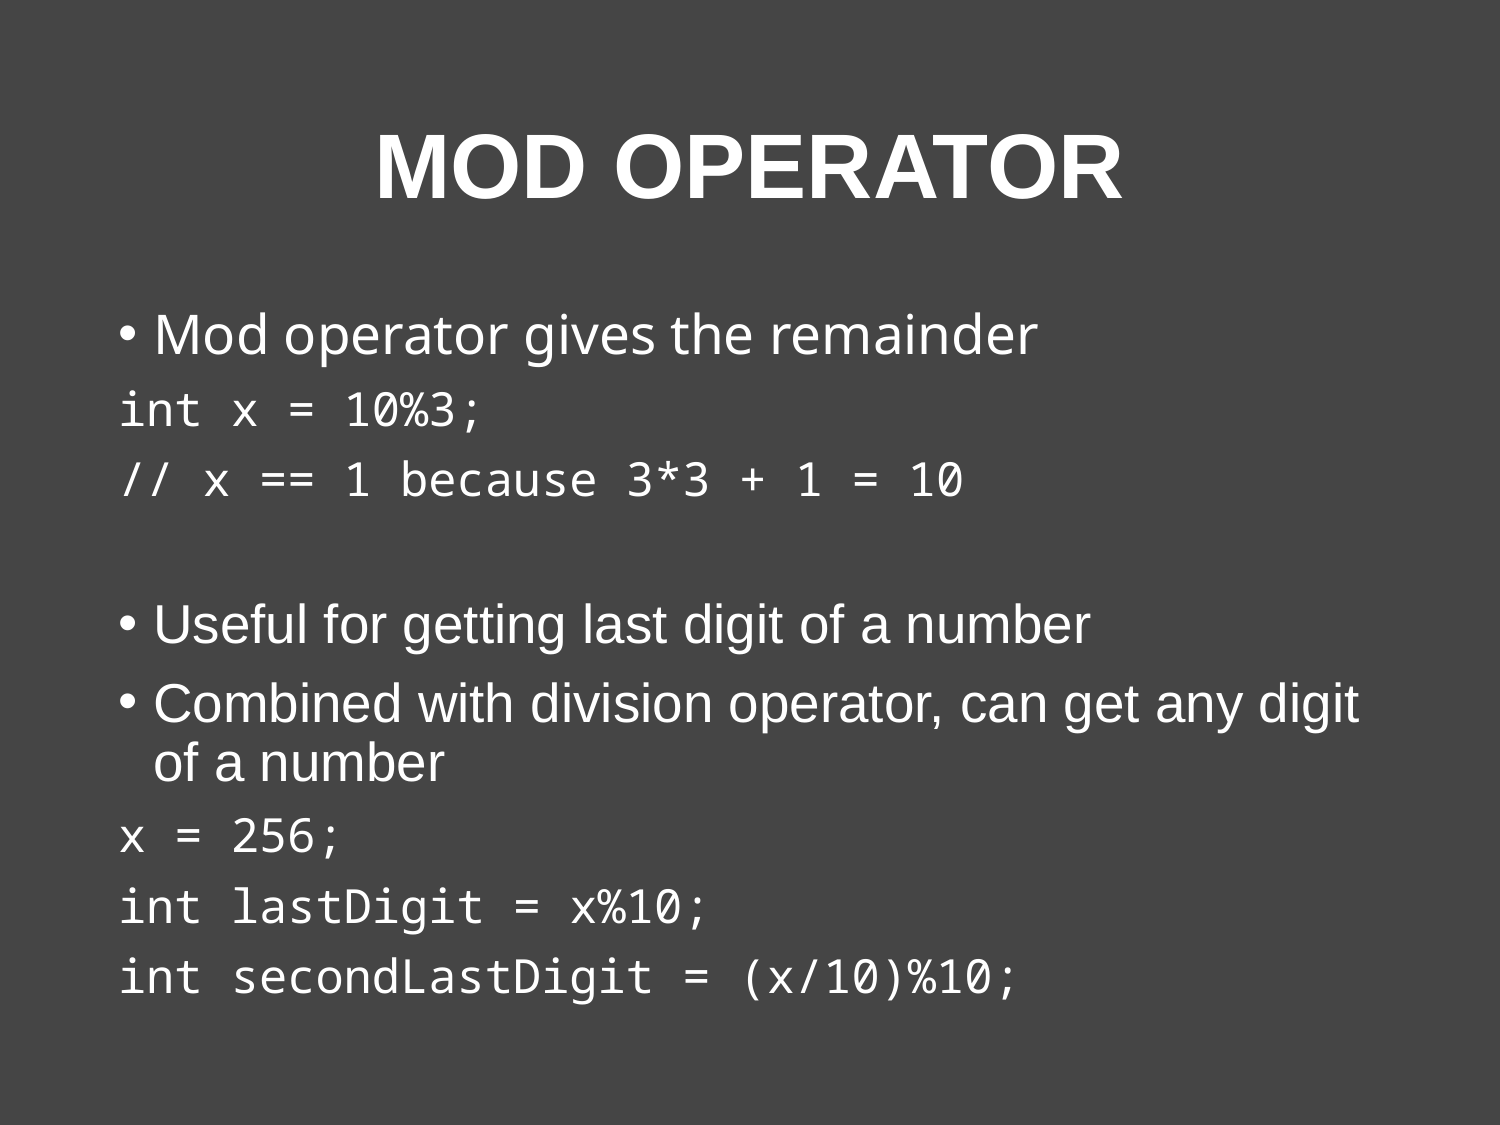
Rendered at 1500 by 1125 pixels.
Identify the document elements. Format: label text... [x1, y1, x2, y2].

list Mod operator gives the remainder int x = 10%3; // x == 1 because 3*3 + 1 = 10 Useful for getting last digit of a number Combined with division operator, can get any digit of a number x = 256; int lastDigit = x%10; int secondLastDigit = (x/10)%10; [103, 299, 1397, 1014]
title Mod Operator [103, 59, 1397, 278]
